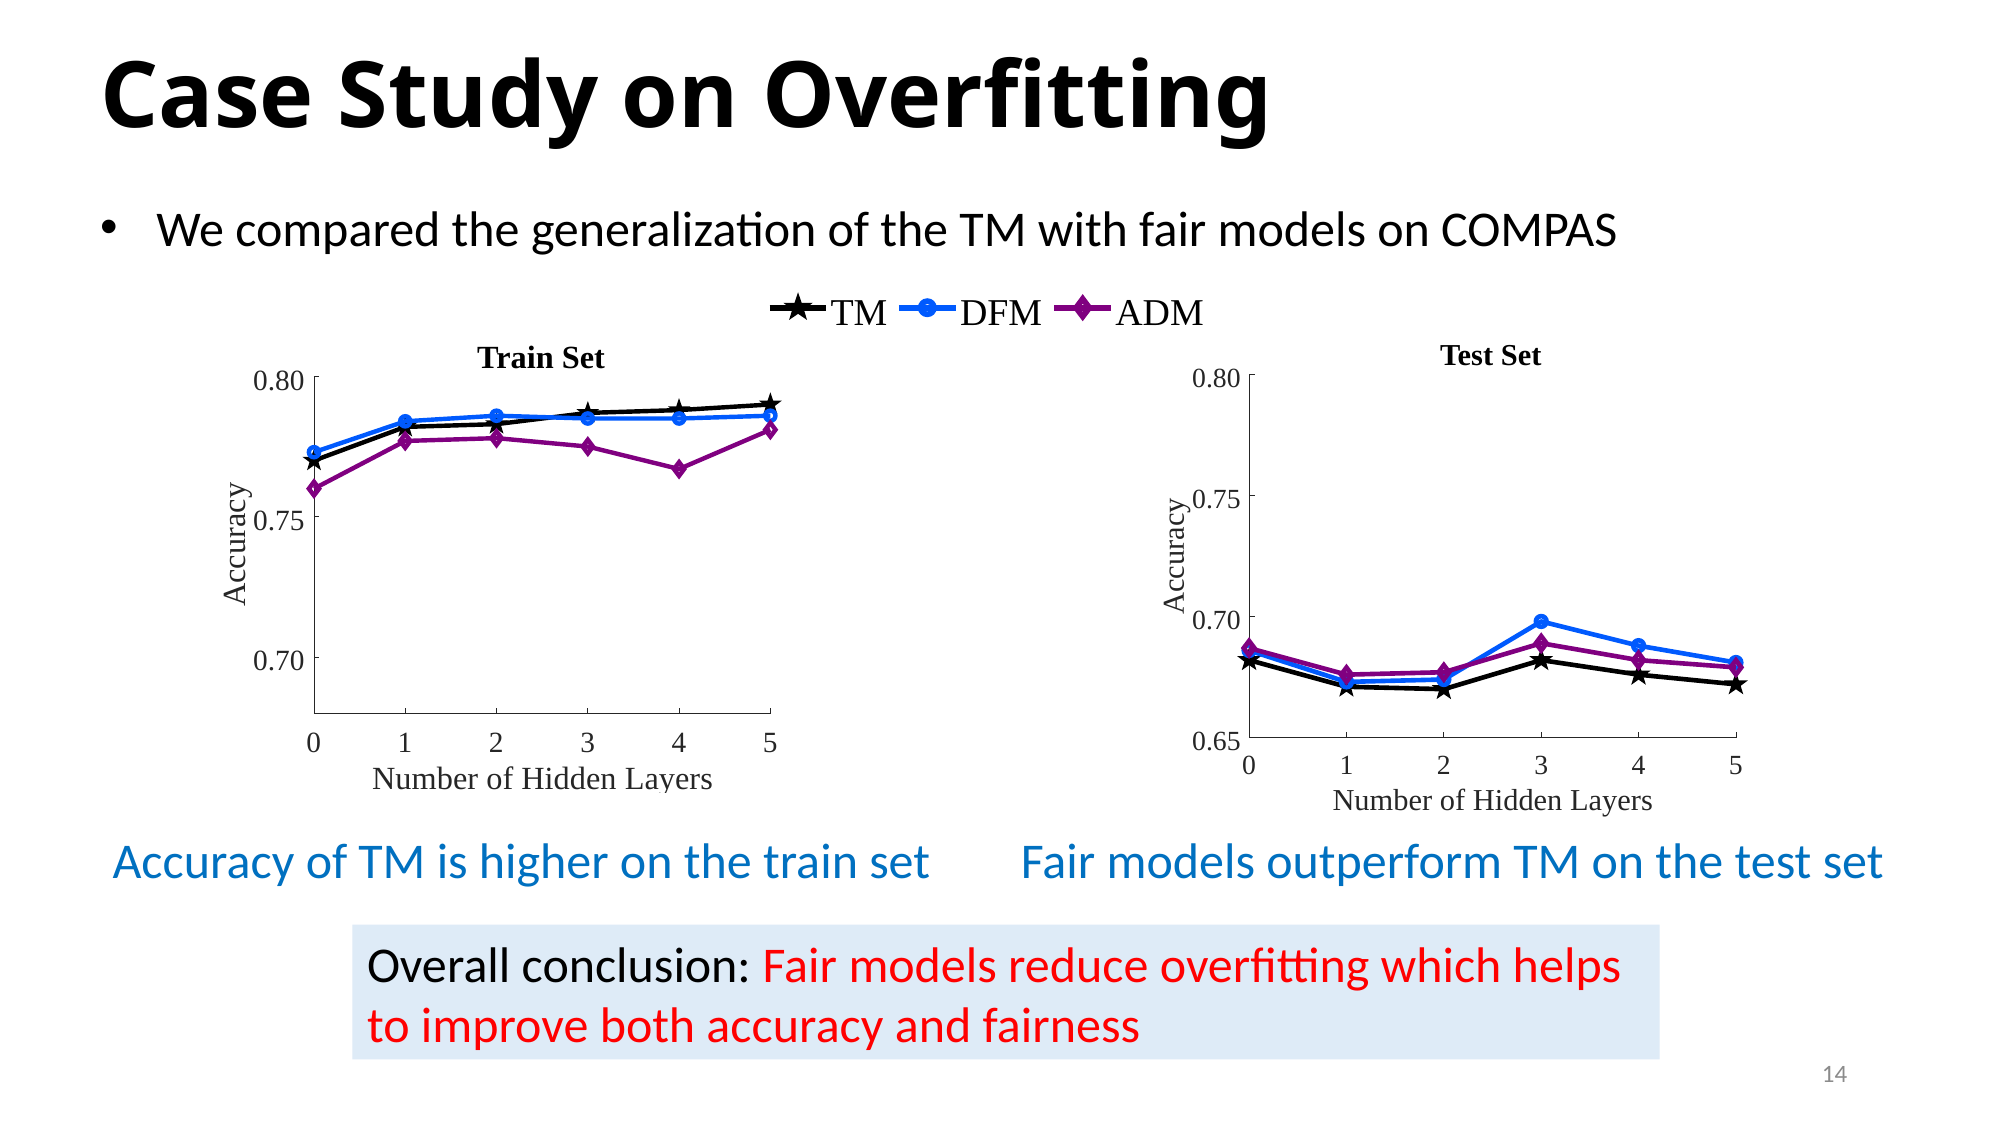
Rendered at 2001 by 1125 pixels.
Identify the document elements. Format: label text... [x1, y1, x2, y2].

title Case Study on Overfitting [85, 37, 1811, 159]
slide_number 14 [1412, 1042, 1863, 1103]
picture [211, 264, 1769, 821]
text_box Accuracy of TM is higher on the train set [97, 820, 1006, 896]
text_box Overall conclusion: Fair models reduce overfitting which helps to improve both accuracy and fairness [352, 924, 1660, 1060]
text_box Fair models outperform TM on the test set [1006, 820, 1915, 896]
text_box We compared the generalization of the TM with fair models on COMPAS [85, 188, 1771, 264]
